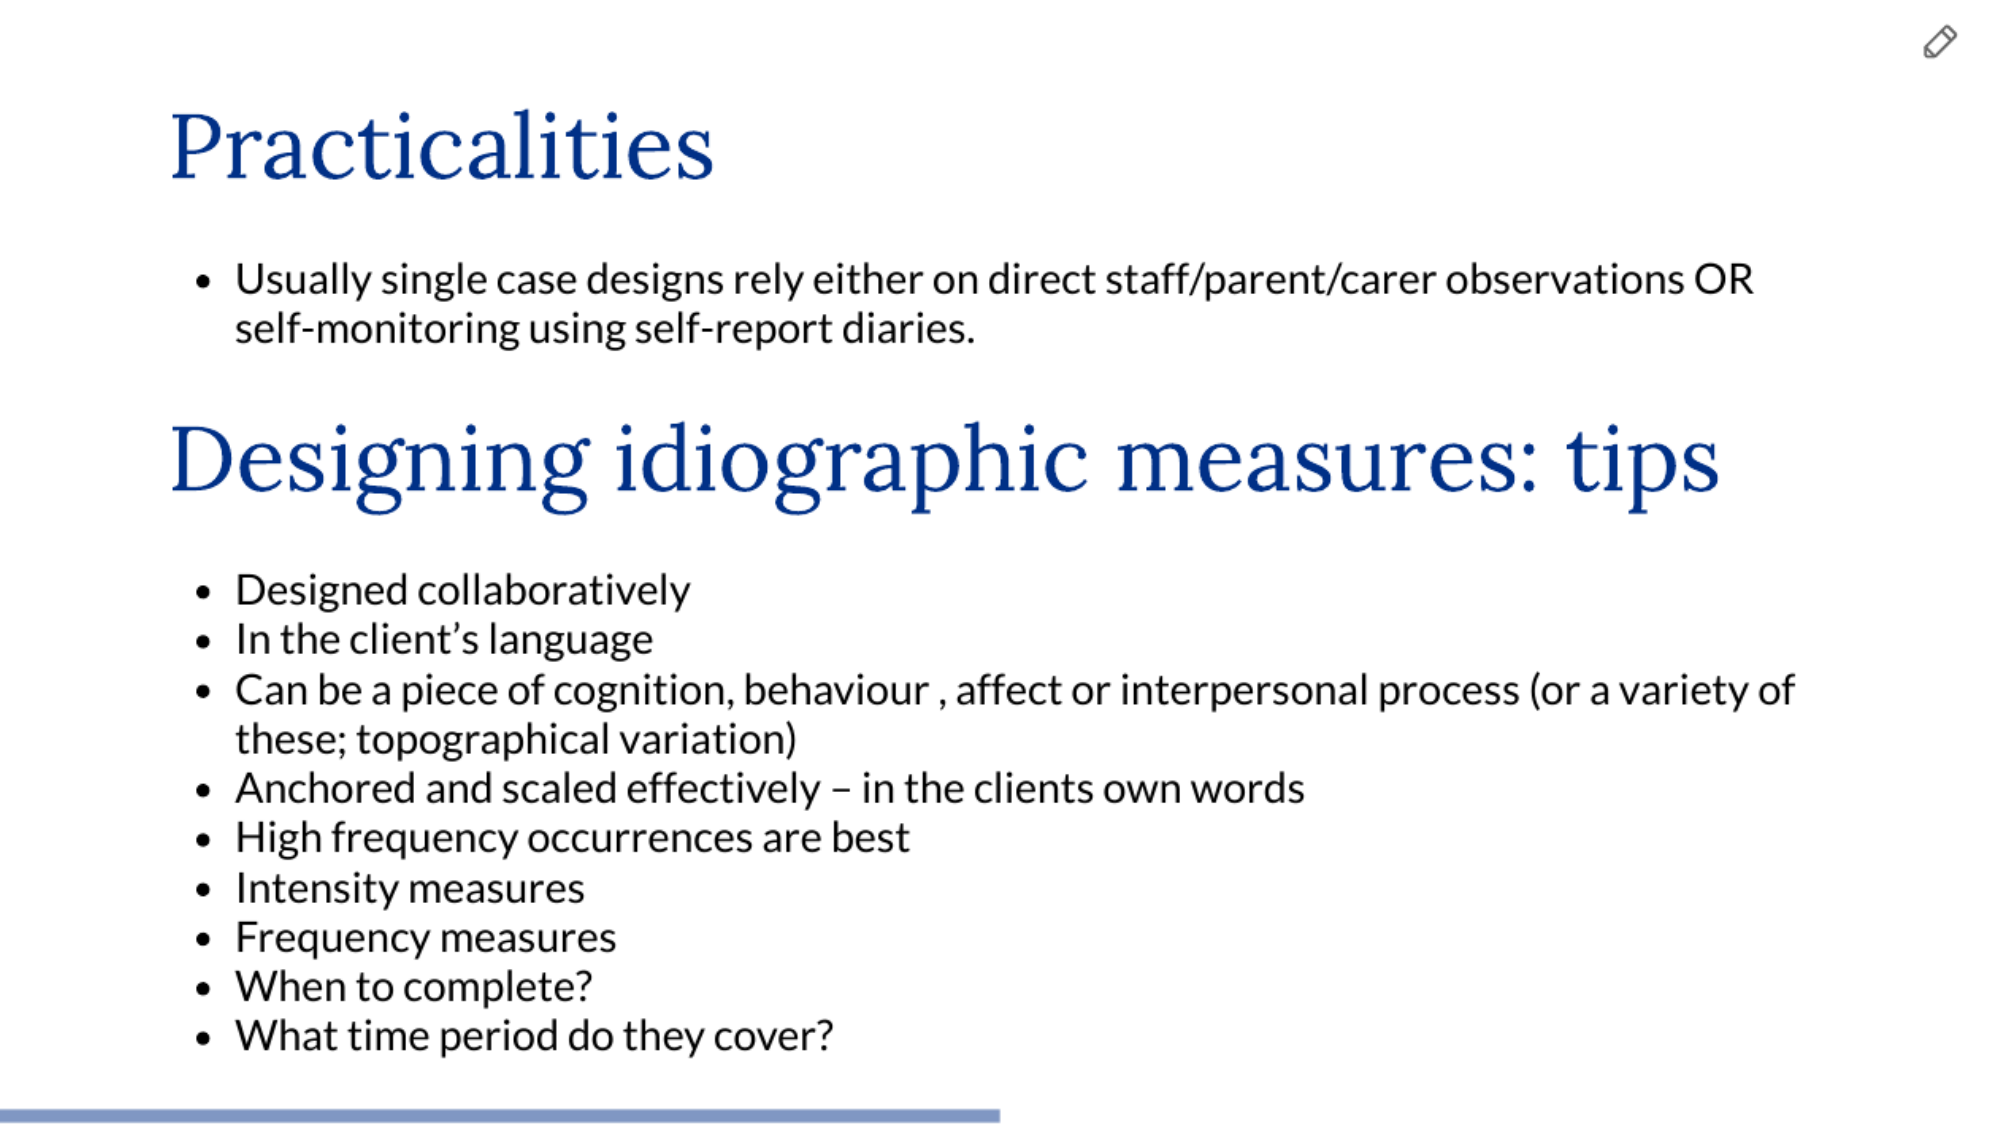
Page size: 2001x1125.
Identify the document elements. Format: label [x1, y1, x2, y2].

list [0, 0, 2000, 1125]
